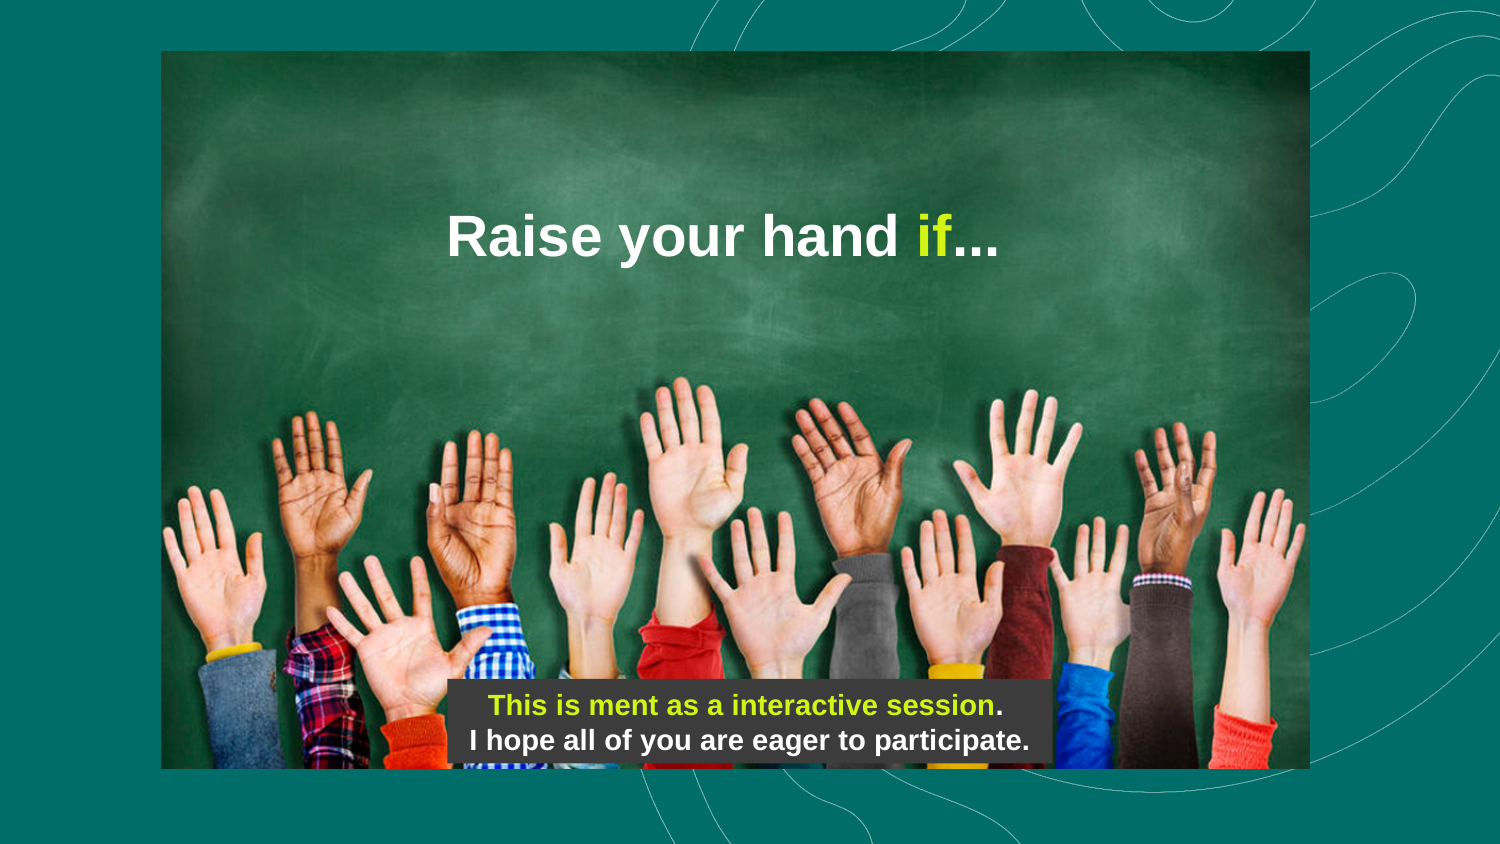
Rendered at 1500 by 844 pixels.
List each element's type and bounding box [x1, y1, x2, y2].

picture [160, 0, 1500, 844]
